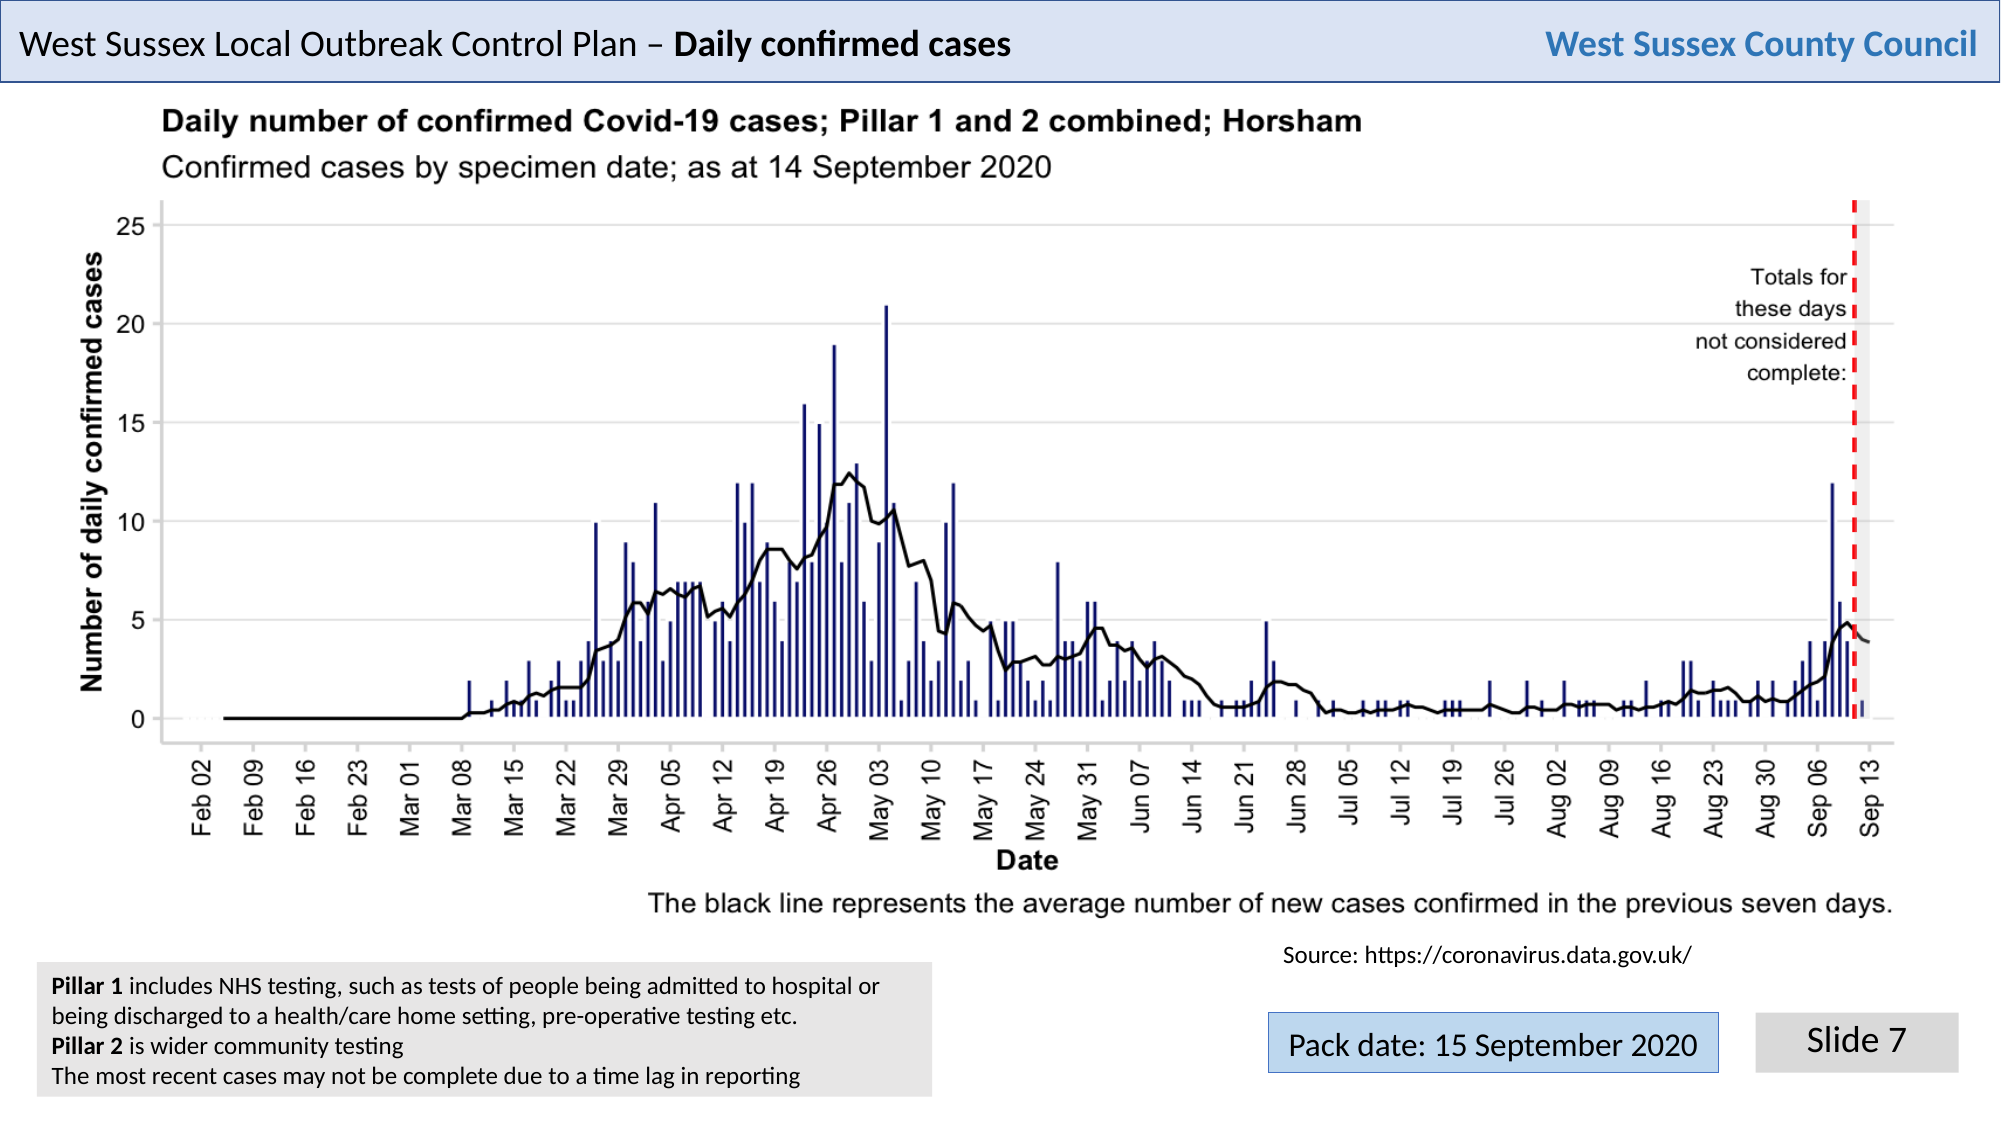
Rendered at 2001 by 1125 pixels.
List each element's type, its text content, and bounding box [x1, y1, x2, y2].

list Source: https://coronavirus.data.gov.uk/ [1268, 935, 1912, 995]
picture [63, 91, 1912, 935]
list Slide 7 [1755, 1012, 1959, 1073]
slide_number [1268, 1012, 1719, 1073]
